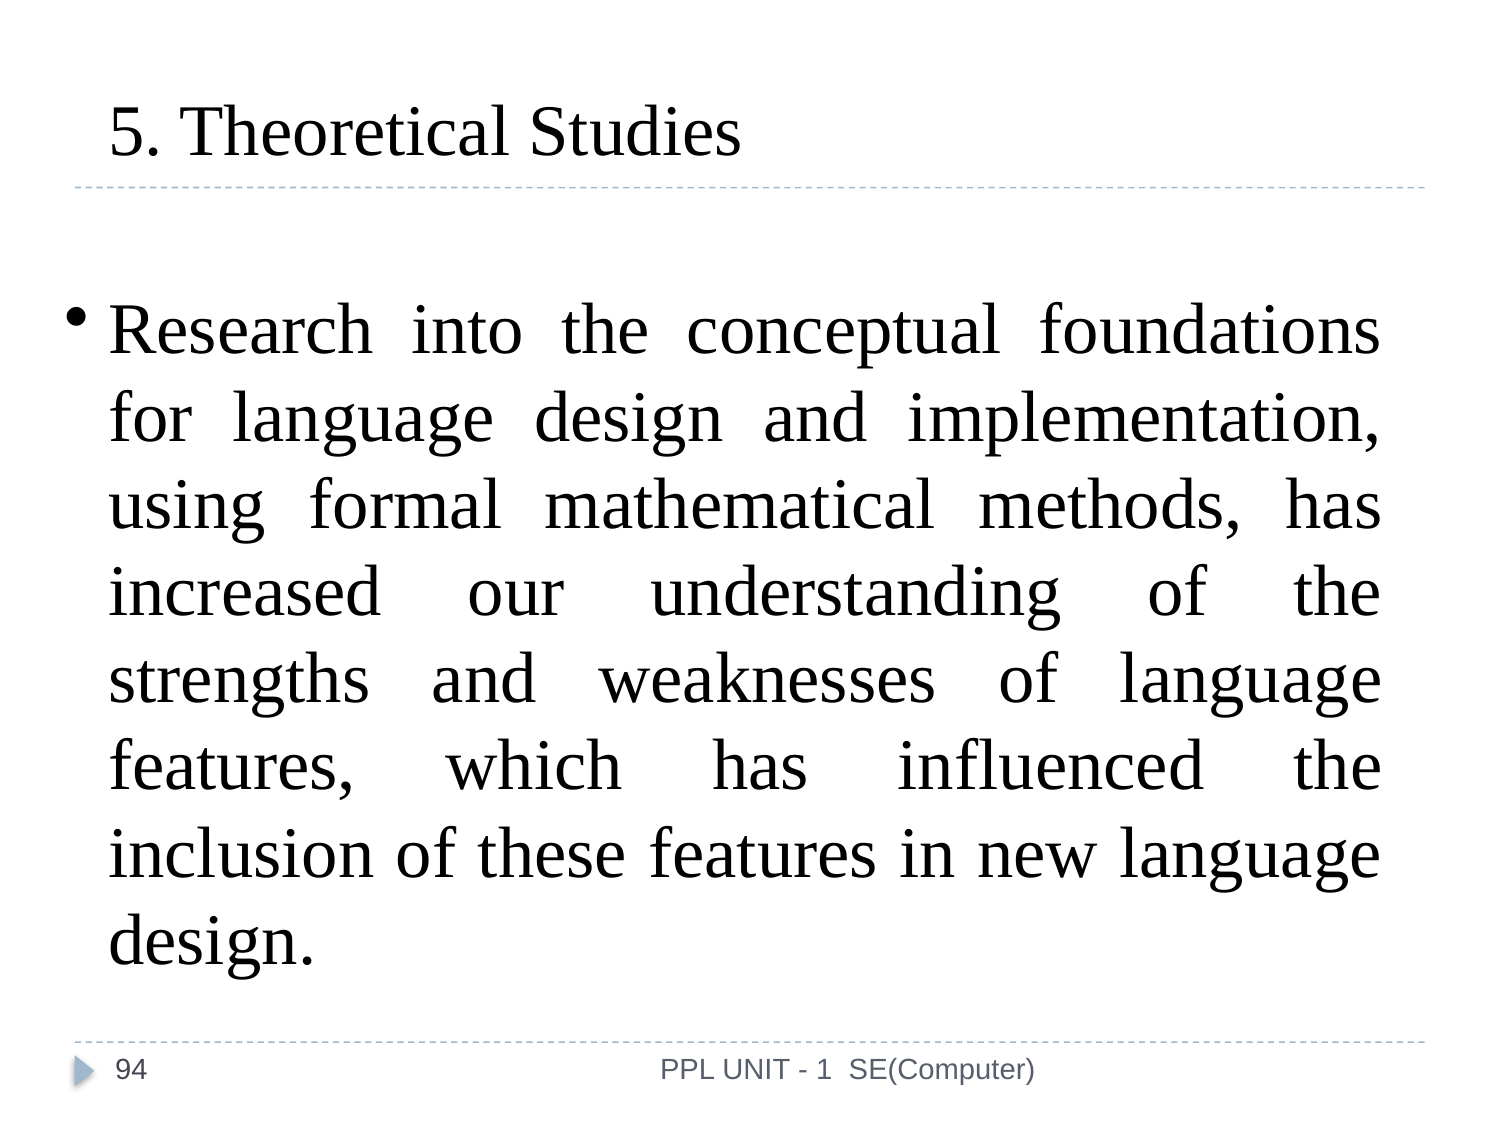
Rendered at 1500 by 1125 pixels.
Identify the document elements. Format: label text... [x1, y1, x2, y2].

footer PPL UNIT - 1 SE(Computer) [475, 1042, 1051, 1103]
slide_number 94 [100, 1042, 426, 1103]
list 5. Theoretical Studies Research into the conceptual foundations for language design and implementation, using formal mathematical methods, has increased our understanding of the strengths and weaknesses of language features, which has influenced the inclusion of these features in new language design. [50, 75, 1400, 993]
